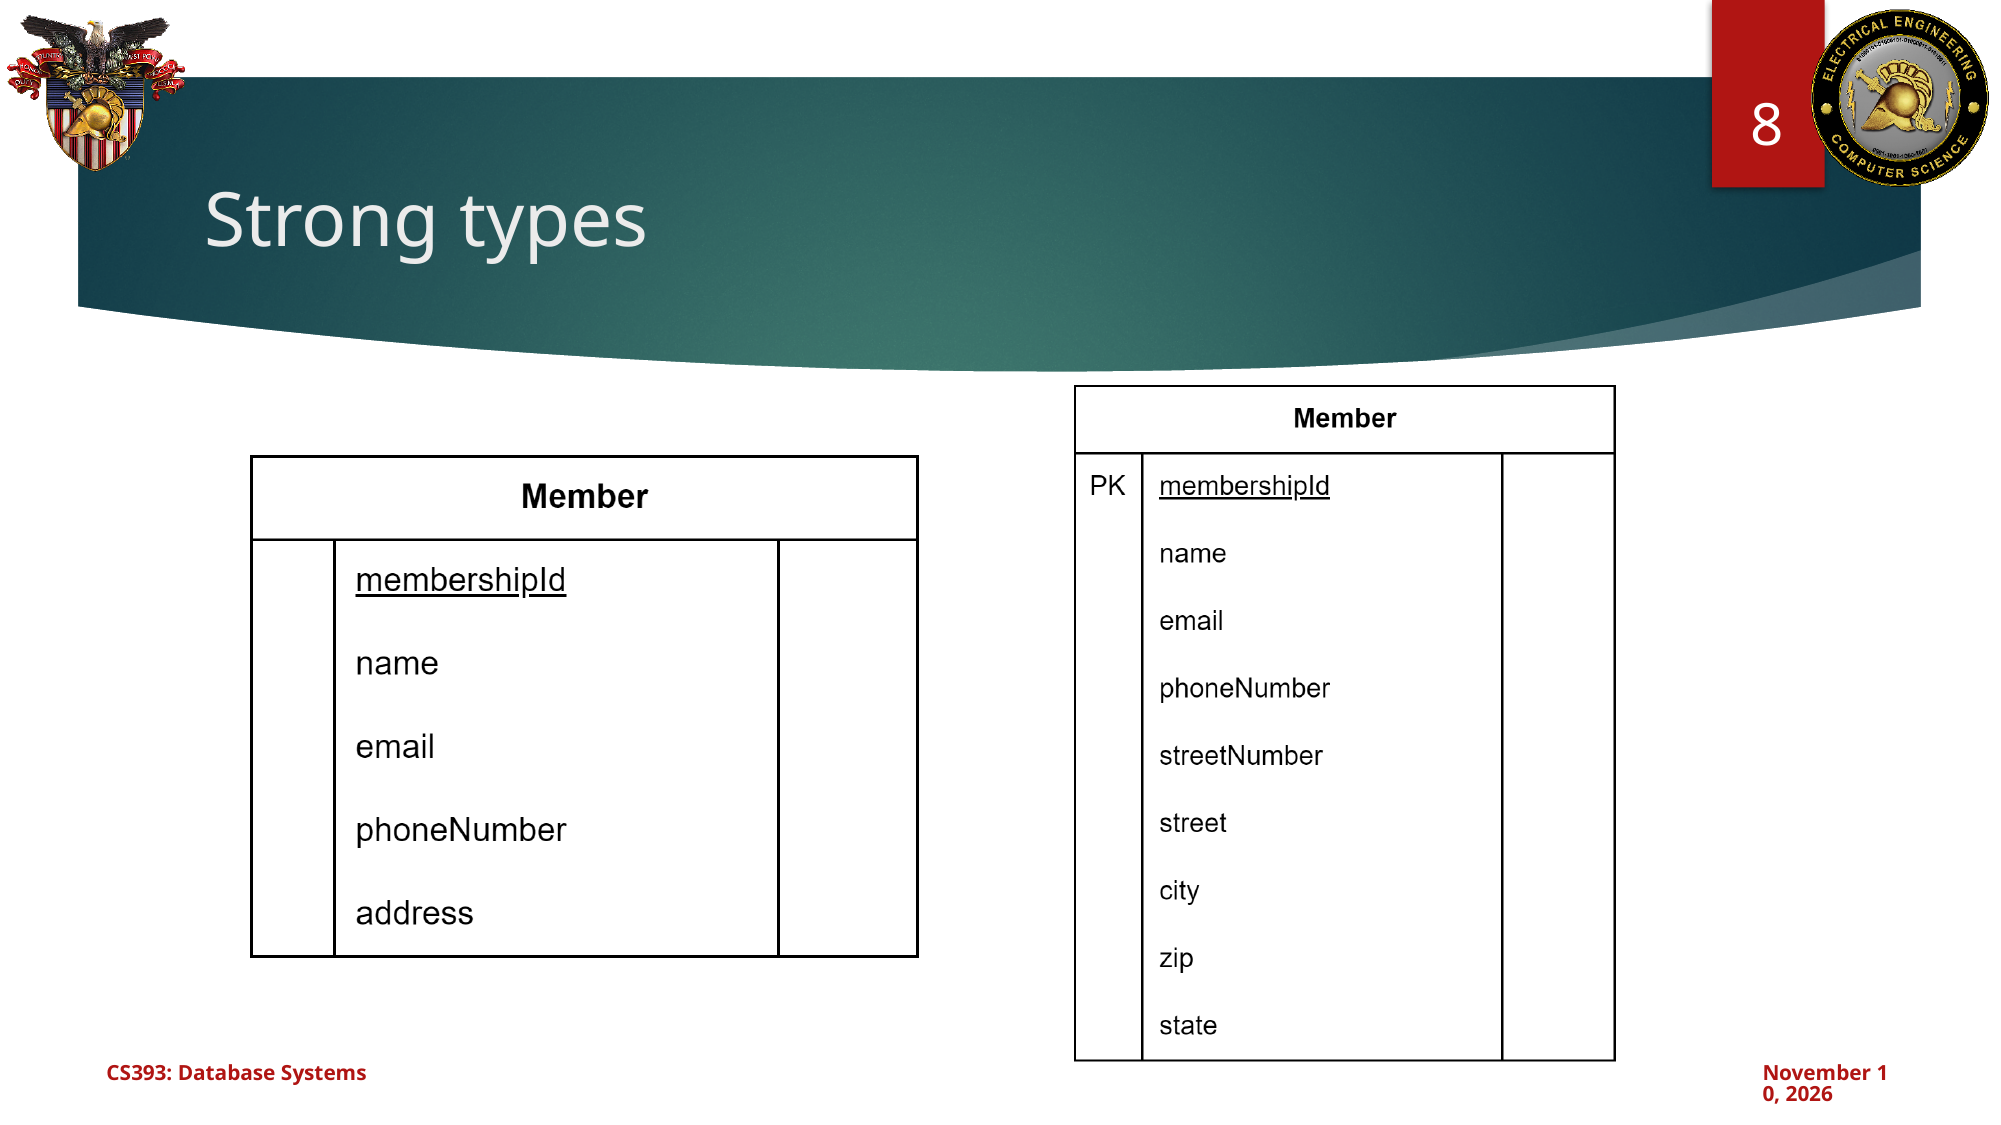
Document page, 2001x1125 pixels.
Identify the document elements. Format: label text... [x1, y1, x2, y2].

picture [1809, 7, 1990, 188]
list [221, 426, 950, 988]
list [1050, 362, 1638, 1086]
title Strong types [189, 158, 1638, 275]
footer CS393: Database Systems [91, 1048, 726, 1100]
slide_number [1747, 1048, 1910, 1099]
picture [7, 3, 185, 184]
slide_number 8 [1698, 48, 1836, 175]
